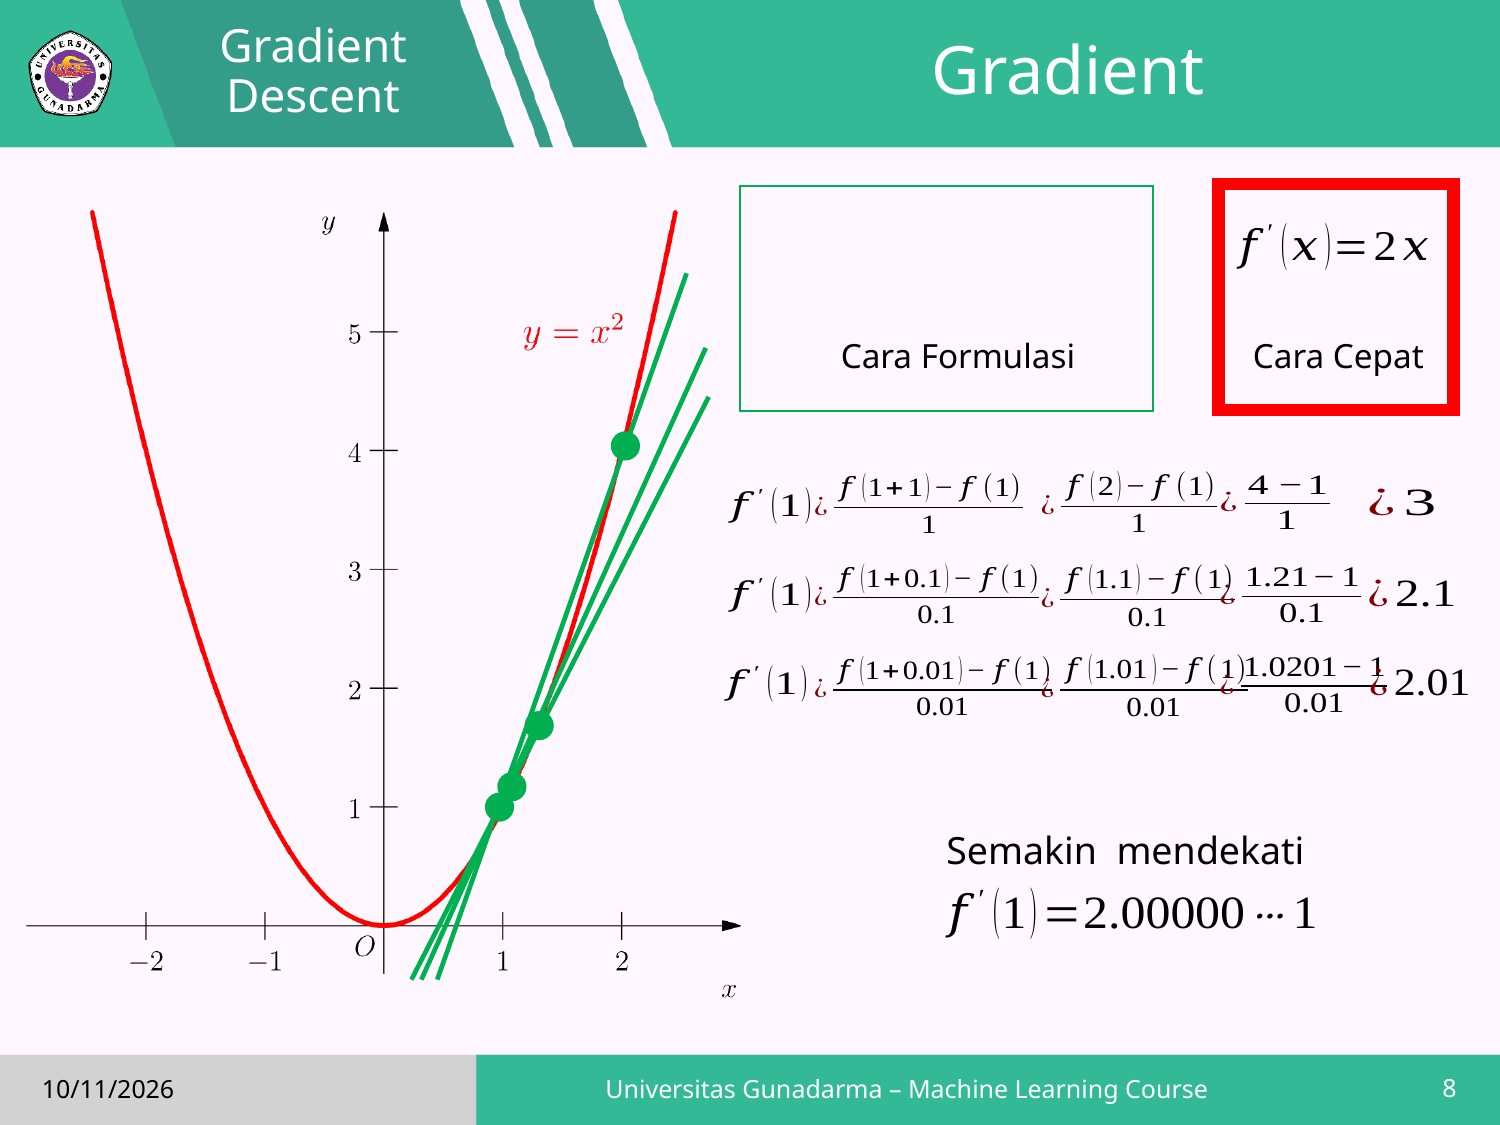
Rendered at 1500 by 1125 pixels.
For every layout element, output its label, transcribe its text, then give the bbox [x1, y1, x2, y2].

picture [0, 0, 1500, 1125]
text_box [739, 185, 1154, 412]
text_box [1218, 183, 1455, 411]
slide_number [26, 1067, 438, 1113]
title Gradient [664, 20, 1472, 126]
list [26, 210, 741, 1000]
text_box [421, 347, 706, 396]
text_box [411, 396, 709, 980]
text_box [437, 273, 687, 347]
list Gradient Descent [188, 20, 438, 126]
slide_number 8 [1345, 1066, 1472, 1113]
footer Universitas Gunadarma – Machine Learning Course [496, 1067, 1318, 1113]
